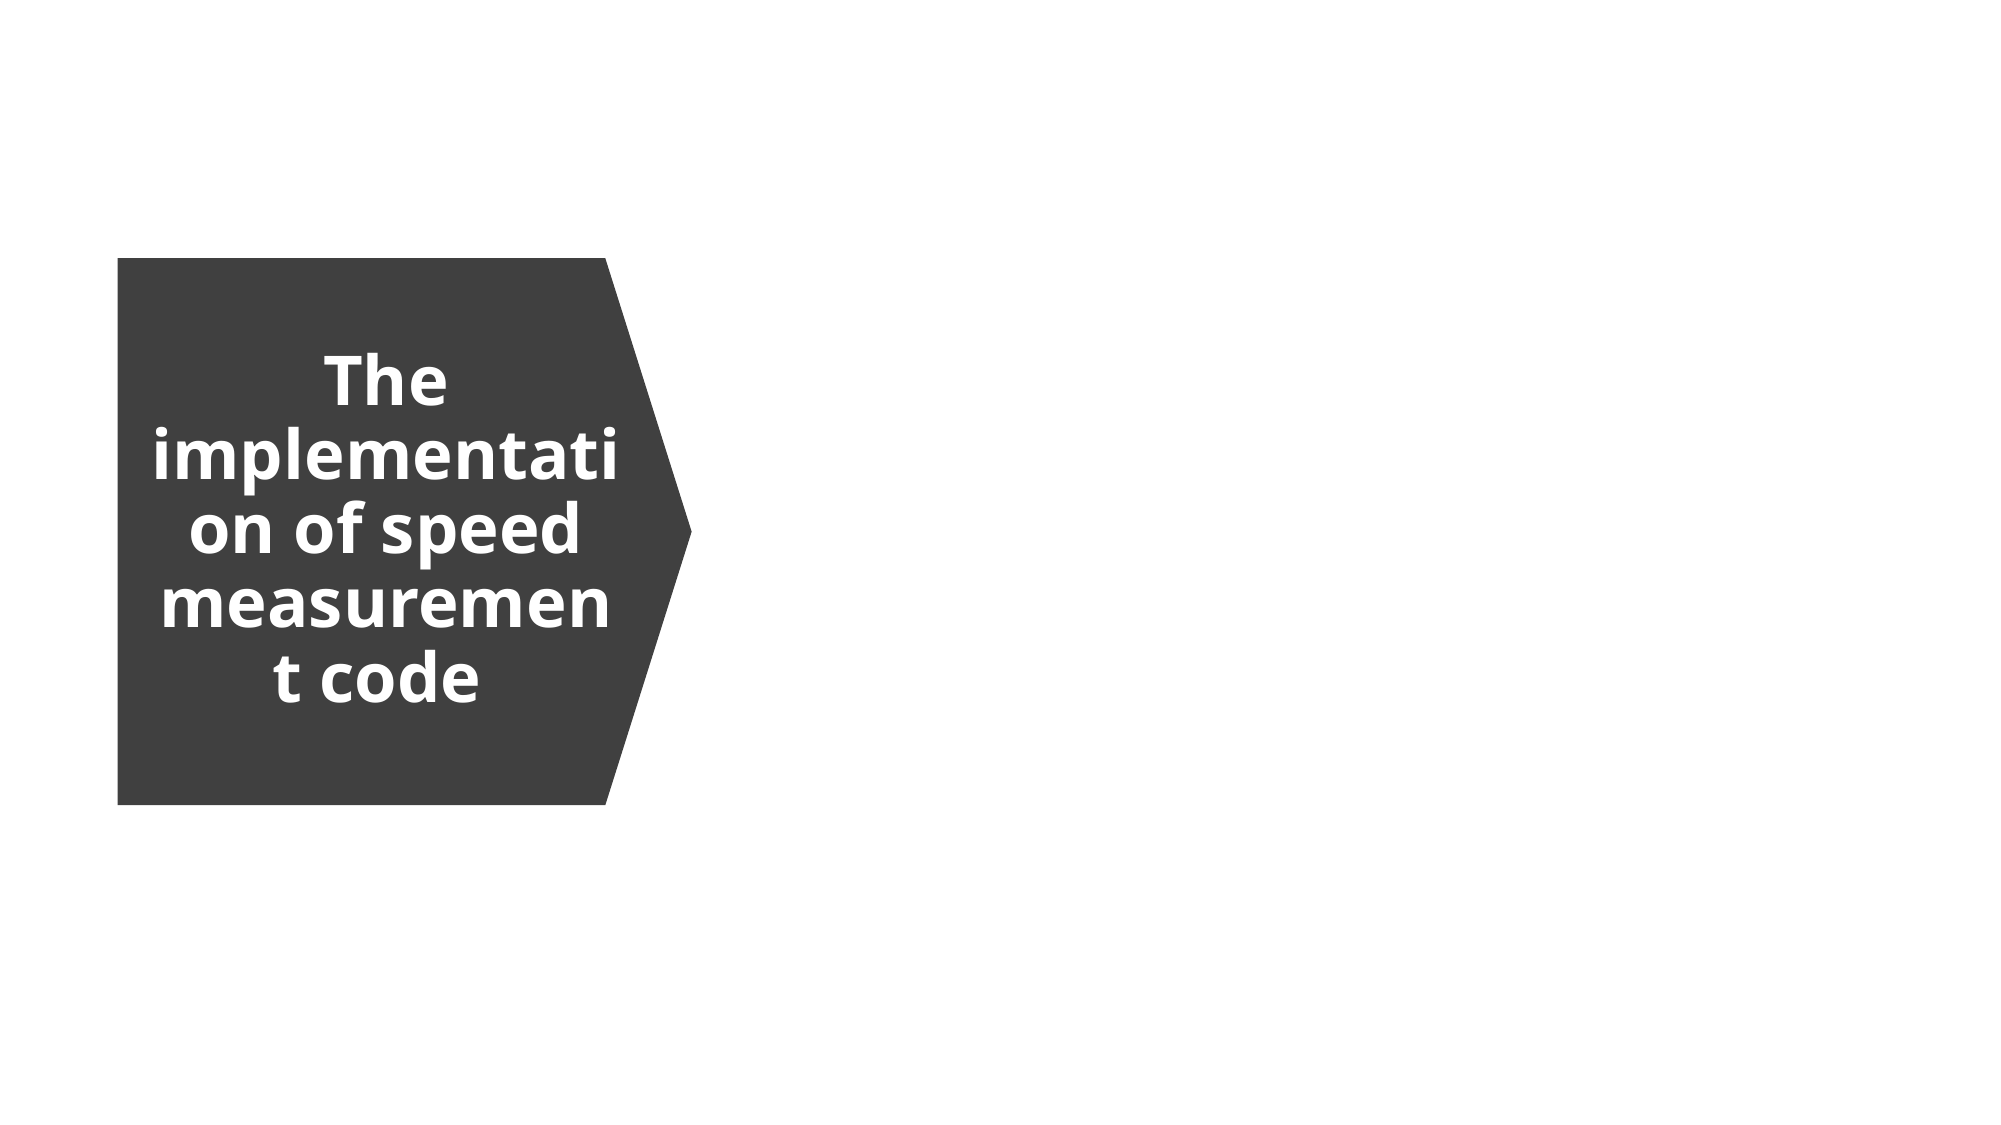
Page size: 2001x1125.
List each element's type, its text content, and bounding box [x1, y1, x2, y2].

text_box The implementation of speed measurement code [136, 322, 636, 741]
text_box [636, 351, 693, 712]
text_box [116, 257, 627, 807]
